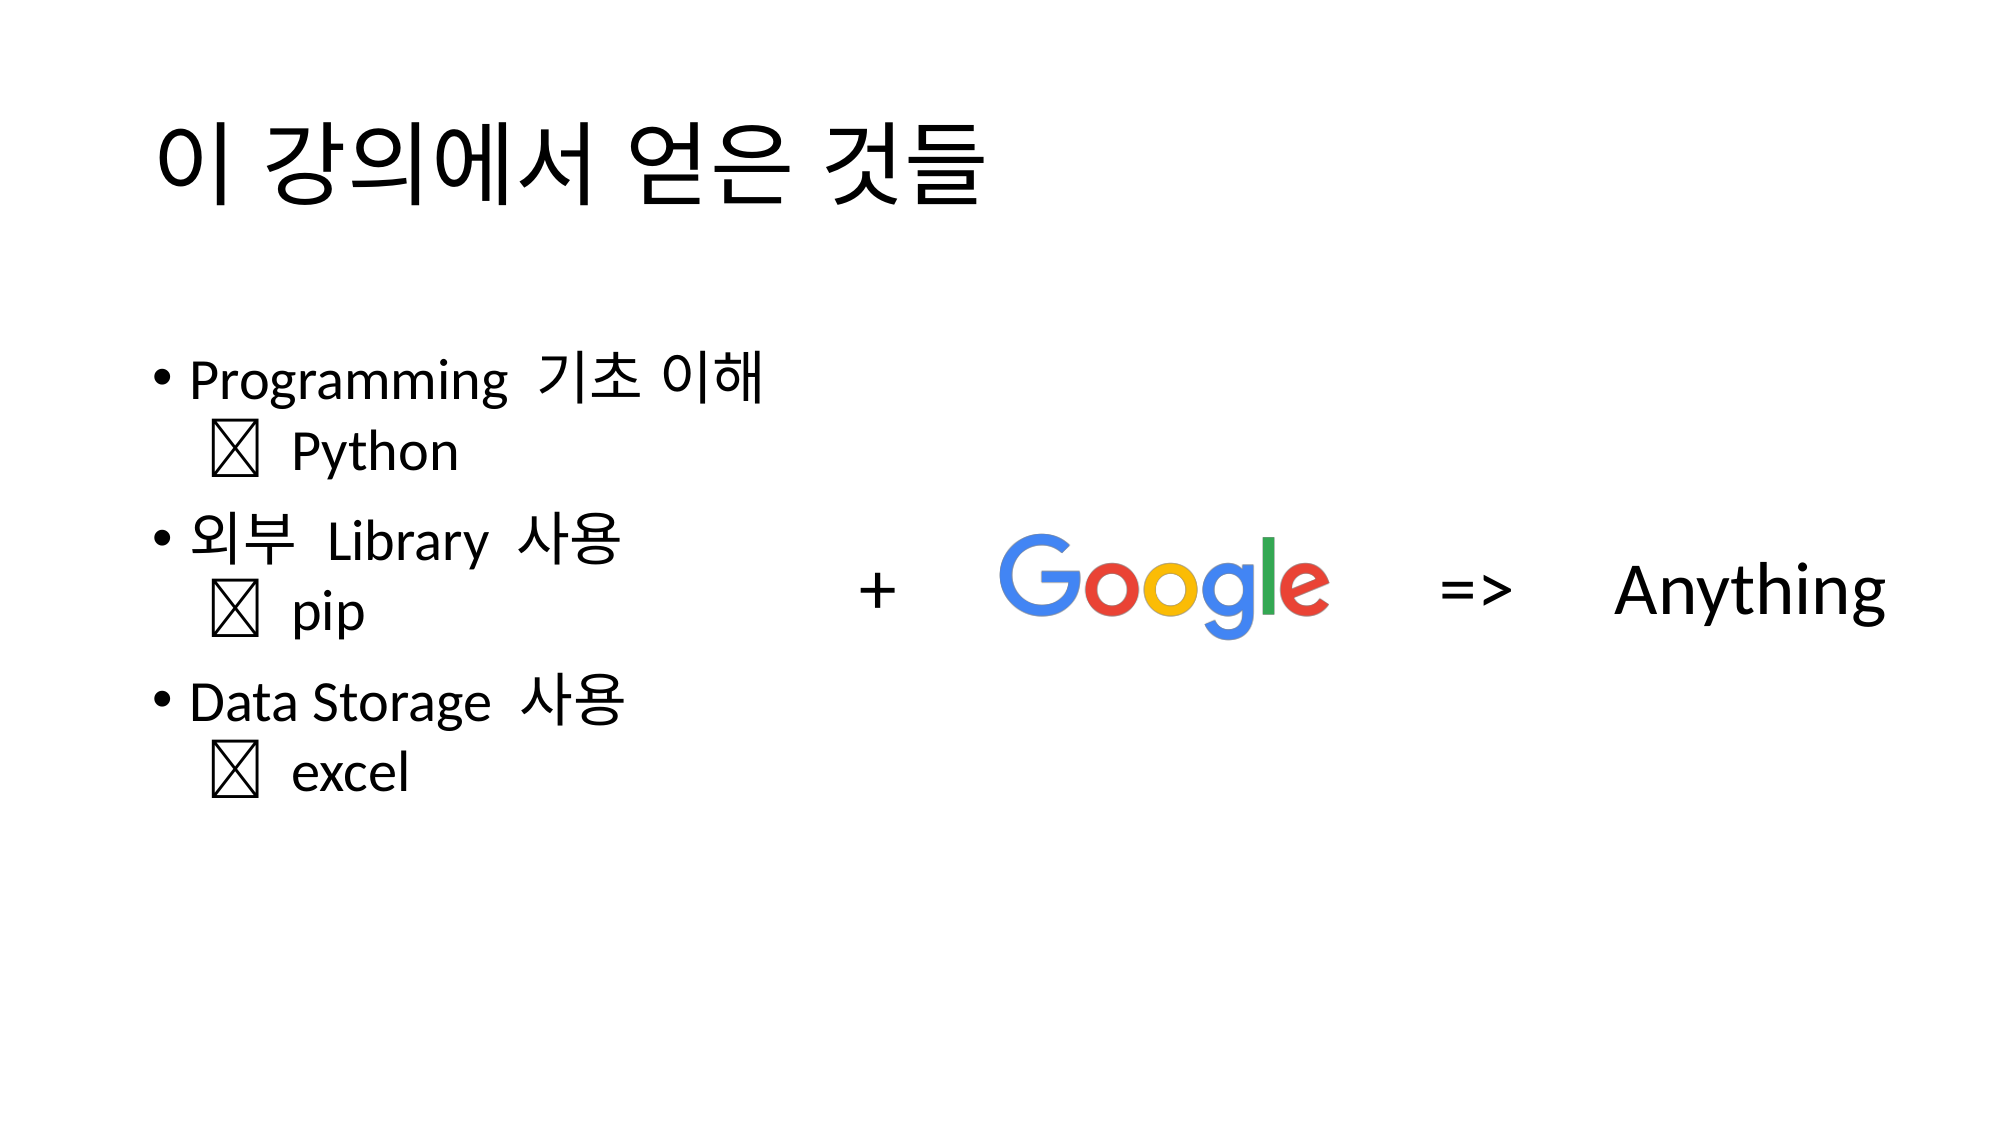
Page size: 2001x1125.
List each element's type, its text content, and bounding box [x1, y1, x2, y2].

text_box Anything [1599, 532, 1934, 637]
text_box + [844, 532, 967, 637]
picture [999, 531, 1334, 648]
text_box => [1424, 532, 1548, 637]
list Programming 기초 이해  Python 외부 Library 사용  pip Data Storage 사용  excel [137, 299, 834, 1014]
title 이 강의에서 얻은 것들 [137, 59, 1863, 278]
